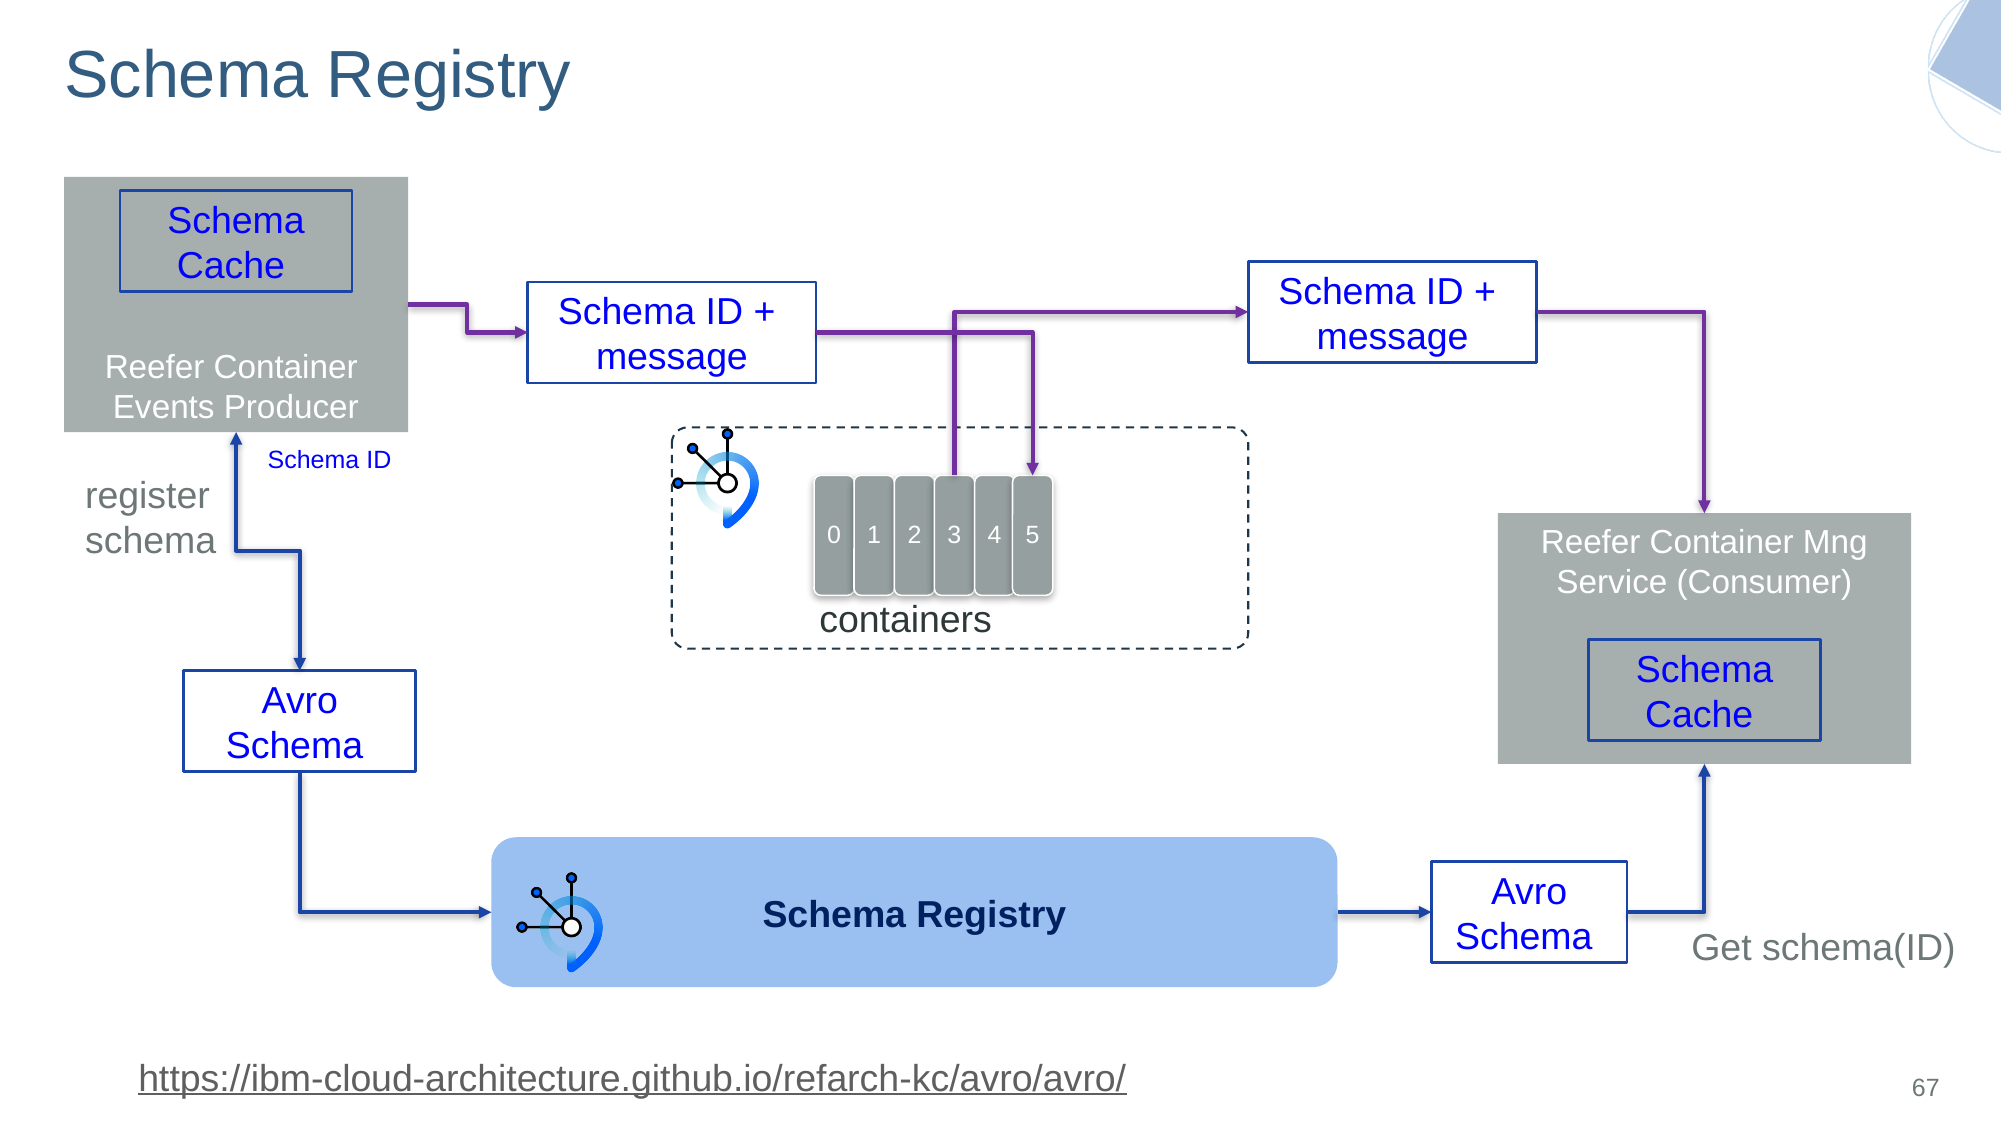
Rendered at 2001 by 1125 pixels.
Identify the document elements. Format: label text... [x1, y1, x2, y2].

text_box [671, 427, 1249, 649]
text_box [407, 304, 528, 333]
slide_number 67 [1867, 1056, 1955, 1117]
text_box https://ibm-cloud-architecture.github.io/refarch-kc/avro/avro/ [123, 1046, 1643, 1107]
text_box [324, 745, 467, 938]
text_box Avro Schema [1429, 860, 1629, 965]
title Schema Registry [64, 9, 1850, 111]
text_box Schema Registry [489, 835, 1340, 990]
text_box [1536, 311, 1705, 514]
text_box Get schema(ID) [1676, 915, 1971, 975]
text_box Schema ID + message [526, 280, 818, 385]
text_box Schema ID [252, 436, 407, 482]
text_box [815, 332, 1033, 476]
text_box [1626, 763, 1705, 913]
picture [516, 872, 603, 987]
text_box Avro Schema [182, 668, 418, 774]
text_box Schema Cache [118, 188, 354, 294]
text_box Reefer Container Mng Service (Consumer) [1496, 511, 1913, 766]
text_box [1924, 0, 2001, 154]
text_box Schema Cache [1586, 638, 1822, 743]
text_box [148, 519, 388, 584]
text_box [1019, 246, 1184, 541]
text_box Reefer Container Events Producer [62, 175, 410, 434]
text_box Schema ID + message [1246, 259, 1539, 364]
text_box containers [804, 588, 1007, 648]
picture [672, 428, 759, 542]
text_box register schema [70, 463, 236, 569]
